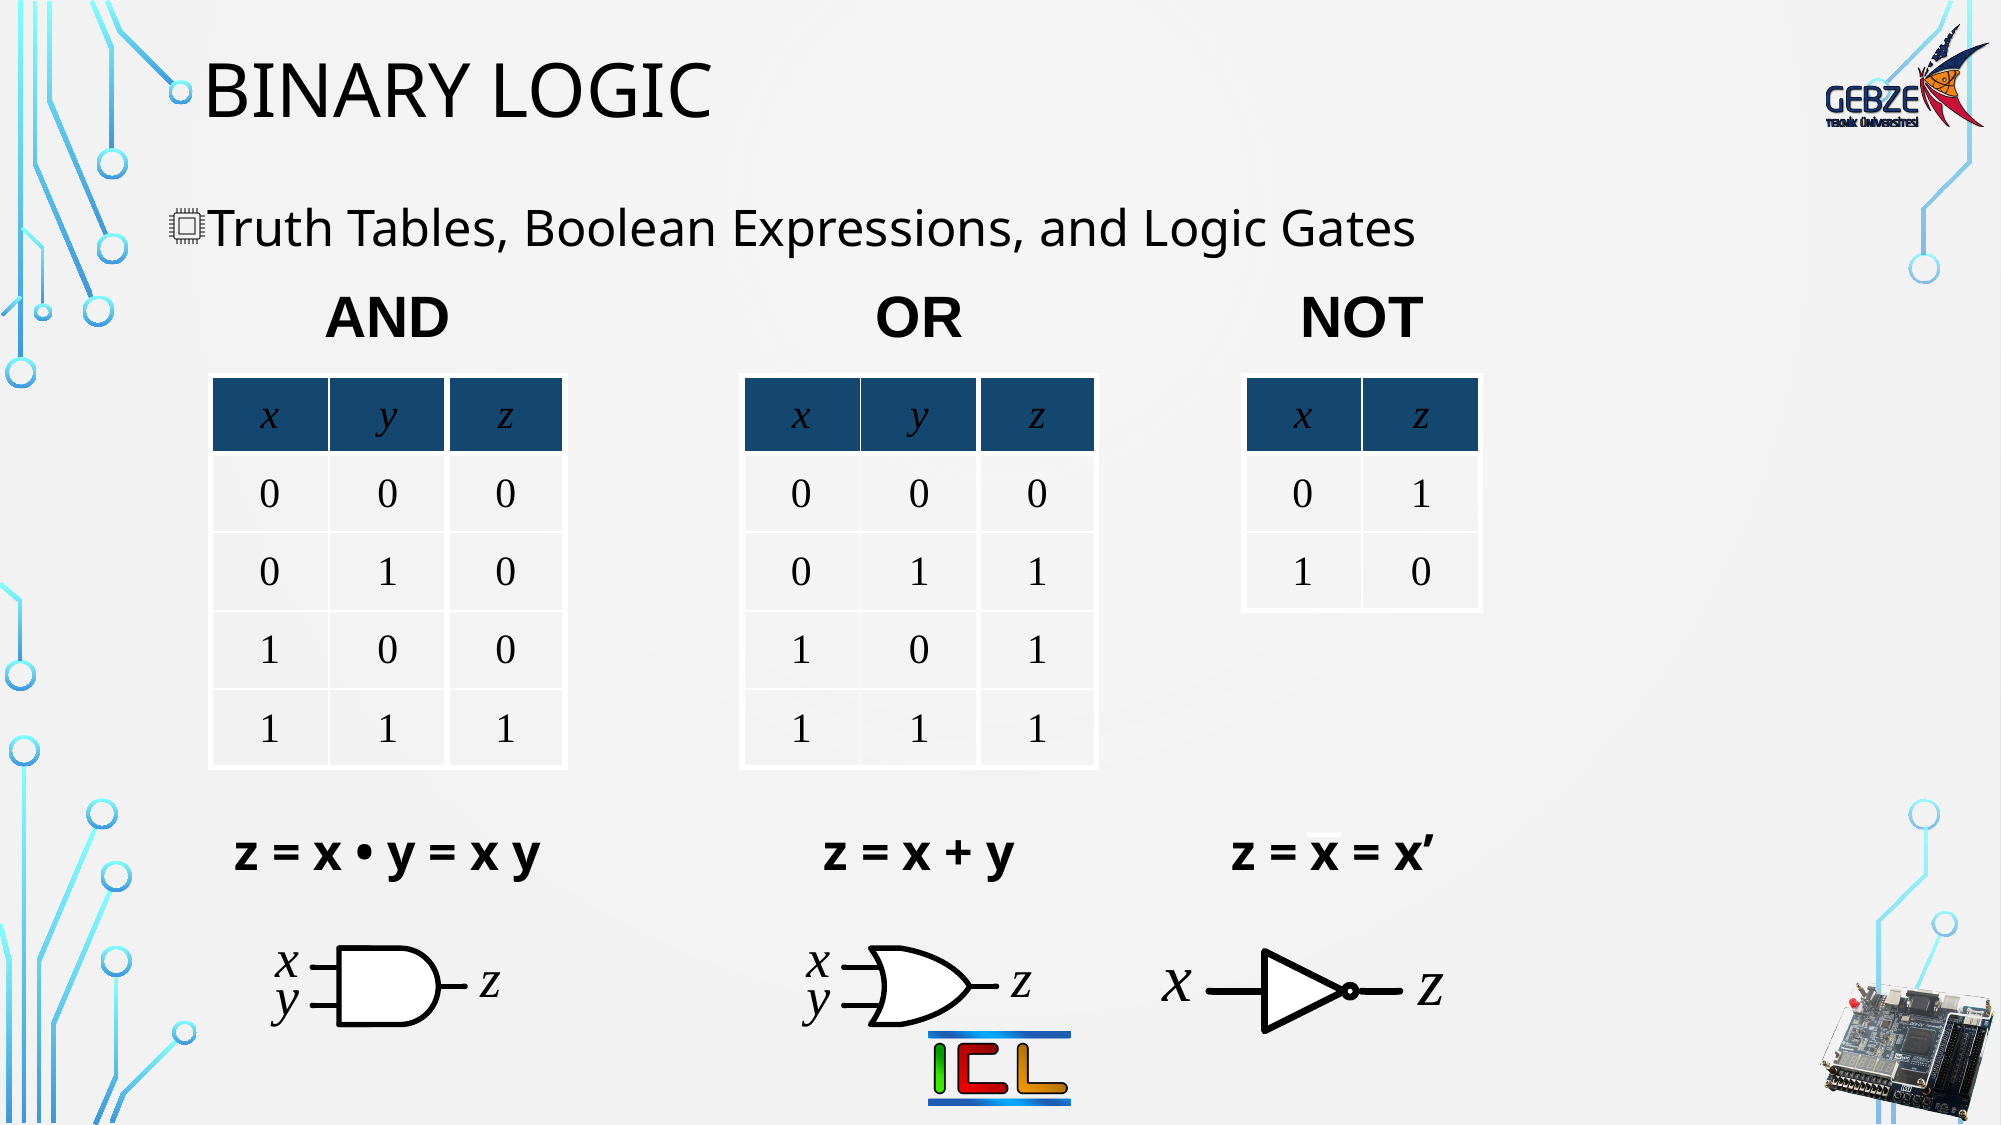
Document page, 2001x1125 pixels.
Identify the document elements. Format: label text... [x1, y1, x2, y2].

table_header z [450, 378, 562, 451]
title Binary logic [187, 24, 1804, 161]
table_header y [861, 378, 976, 451]
table_cell 0 [213, 533, 328, 610]
table_cell 1 [745, 690, 860, 765]
table_cell 1 [981, 533, 1094, 610]
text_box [800, 915, 1038, 1037]
text_box AND [210, 286, 566, 350]
text_box OR [742, 286, 1097, 350]
table_cell 0 [330, 612, 444, 688]
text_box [1155, 924, 1452, 1041]
table_cell 0 [981, 456, 1094, 531]
table_cell 1 [330, 690, 444, 765]
list Truth Tables, Boolean Expressions, and Logic Gates [148, 176, 1960, 358]
table_cell 0 [1363, 533, 1478, 608]
table_cell 1 [745, 612, 860, 688]
table_cell 1 [213, 612, 328, 688]
table_cell 1 [1247, 533, 1361, 608]
text_box NOT [1273, 286, 1451, 350]
table_header x [213, 378, 328, 451]
table_cell 1 [1363, 456, 1478, 531]
table_cell 0 [745, 533, 860, 610]
table_cell 0 [330, 456, 444, 531]
picture [925, 1029, 1074, 1108]
table_cell 0 [745, 456, 860, 531]
table_cell 1 [450, 690, 562, 765]
table_cell 0 [450, 456, 562, 531]
table_header y [330, 378, 444, 451]
text_box z = x • y = x y [210, 826, 566, 881]
table_cell 1 [861, 690, 976, 765]
picture [1815, 974, 2000, 1125]
table_cell 0 [861, 612, 976, 688]
table_cell 0 [1247, 456, 1361, 531]
table_header x [745, 378, 860, 451]
table_cell 1 [981, 690, 1094, 765]
table_cell 1 [330, 533, 444, 610]
table_cell 0 [213, 456, 328, 531]
table_cell 0 [450, 533, 562, 610]
text_box z = x + y [742, 826, 1097, 881]
table_header z [1363, 378, 1478, 451]
table_cell 1 [861, 533, 976, 610]
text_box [269, 915, 507, 1037]
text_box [1155, 826, 1511, 882]
table_cell 0 [450, 612, 562, 688]
table_cell 1 [213, 690, 328, 765]
table_header z [981, 378, 1094, 451]
picture [163, 202, 211, 250]
picture [1826, 24, 1989, 127]
table_cell 1 [981, 612, 1094, 688]
table_cell 0 [861, 456, 976, 531]
table_header x [1247, 378, 1361, 451]
